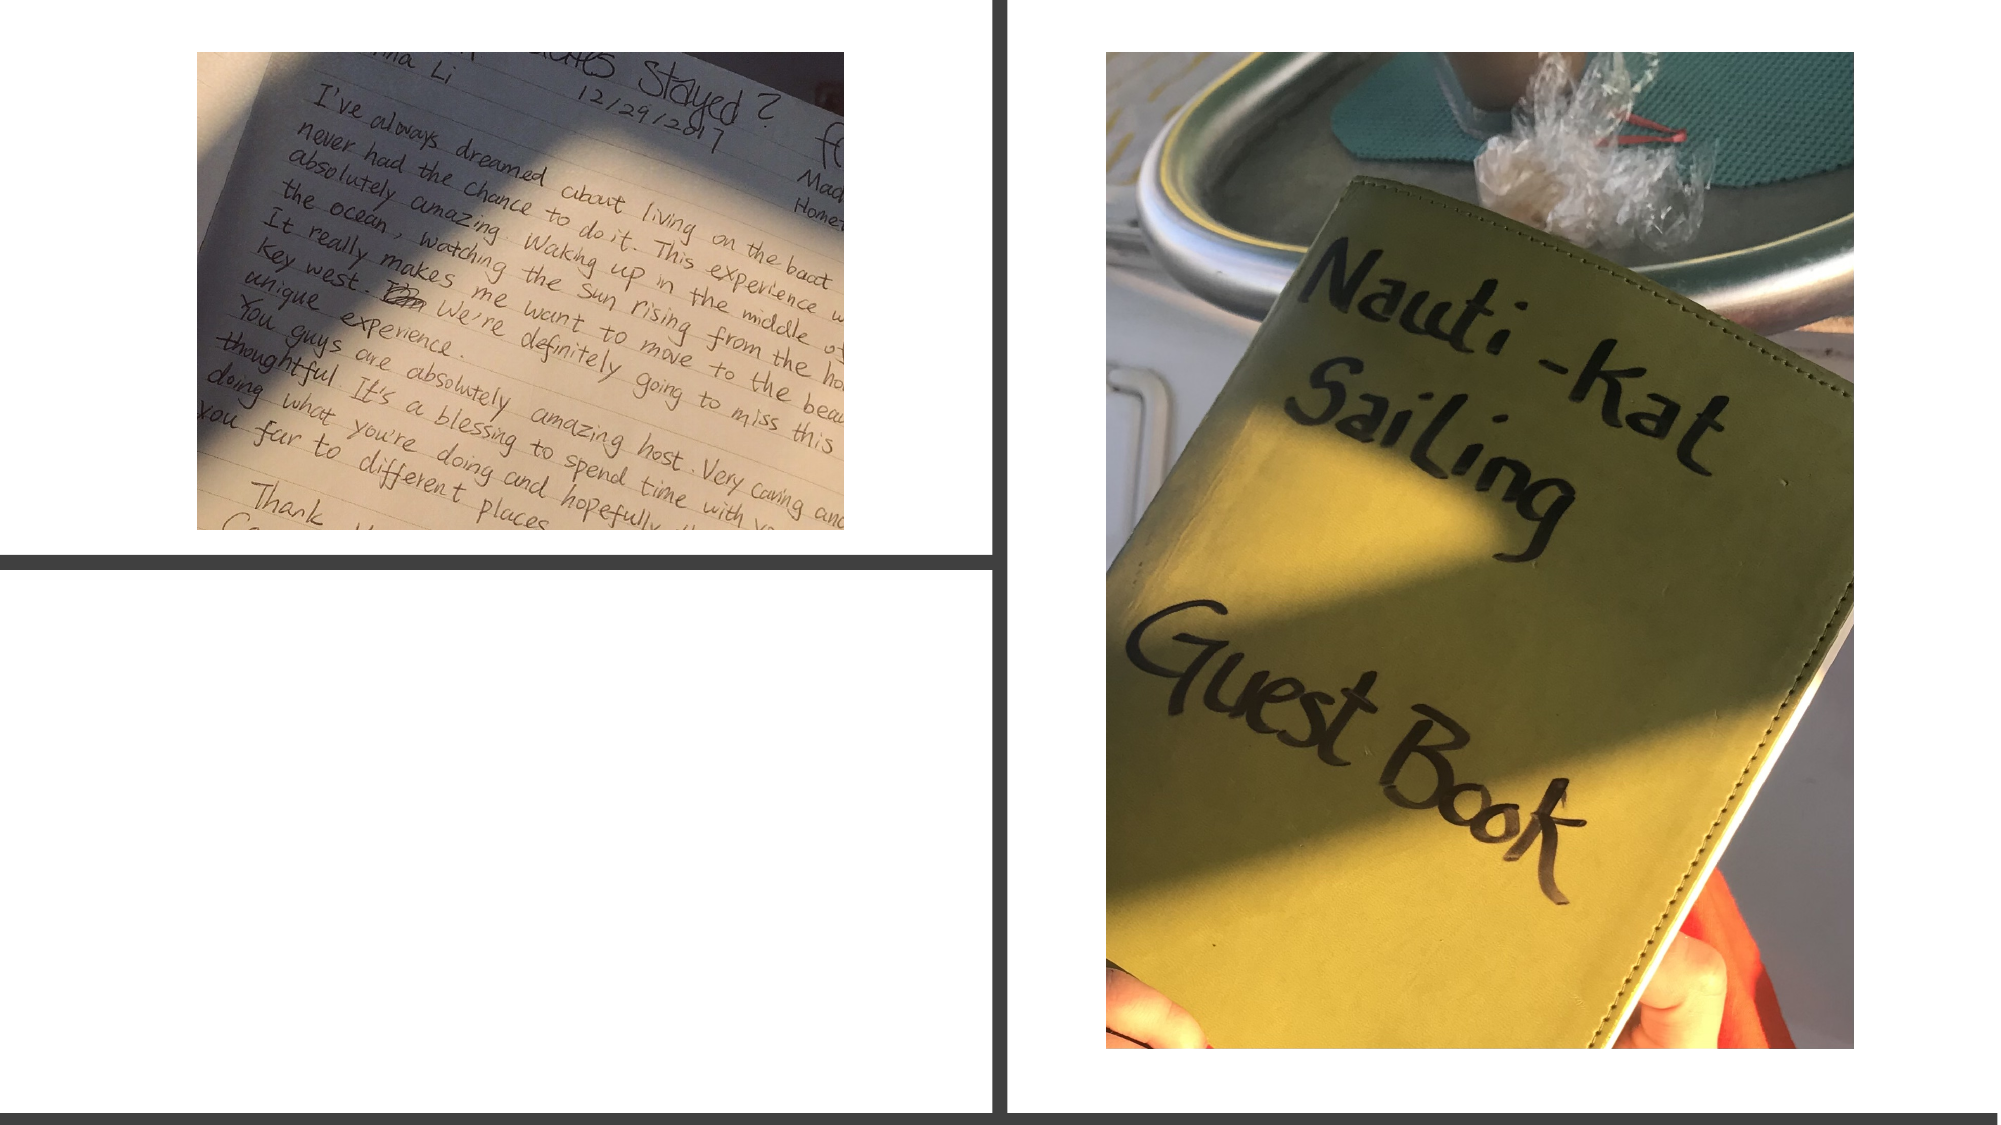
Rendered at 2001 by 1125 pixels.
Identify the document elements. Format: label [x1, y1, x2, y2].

text_box [991, 0, 1008, 1112]
picture [196, 52, 844, 530]
text_box [0, 1112, 1998, 1125]
text_box [0, 554, 1006, 571]
picture [1106, 52, 1854, 1049]
